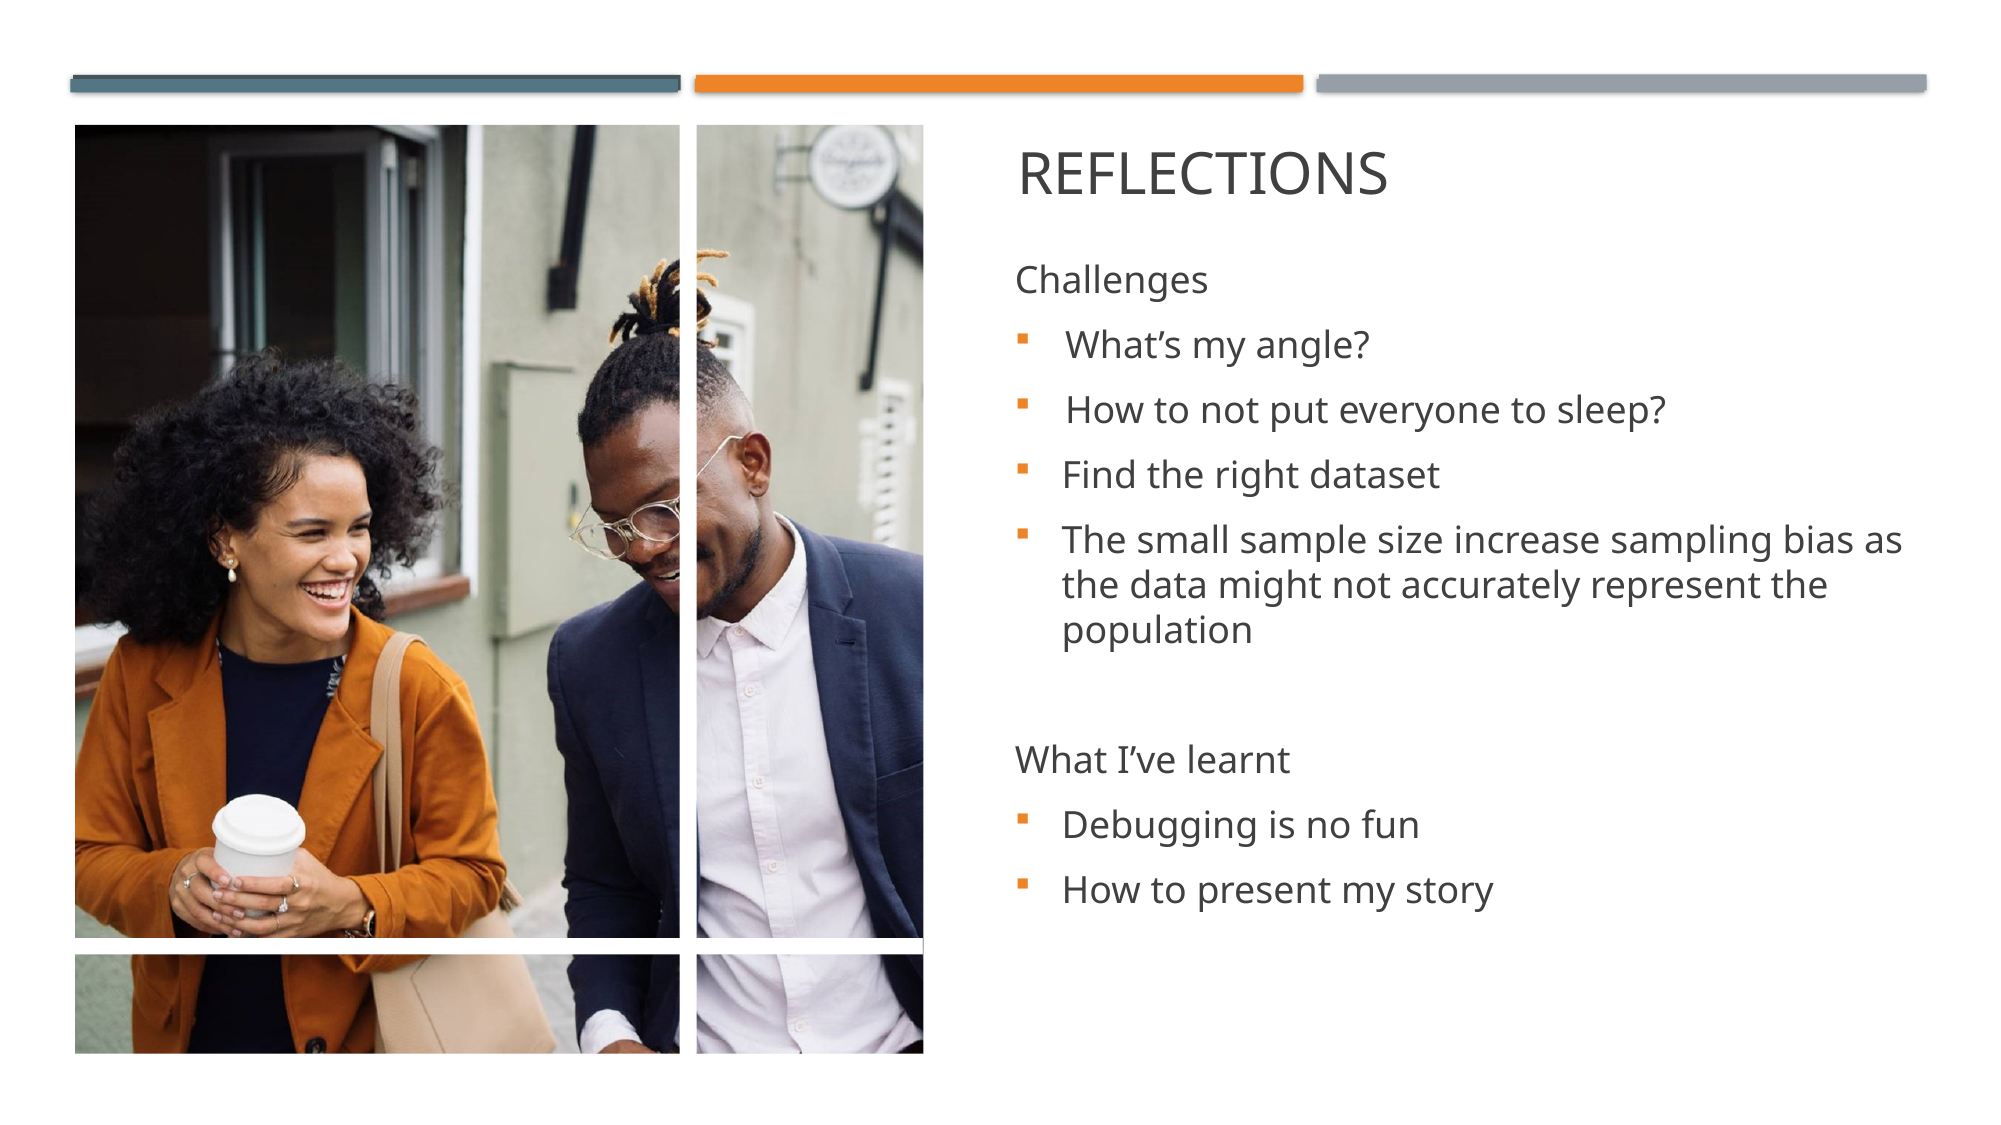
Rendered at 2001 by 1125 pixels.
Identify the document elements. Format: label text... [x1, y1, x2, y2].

picture [74, 124, 924, 1055]
text_box Challenges What’s my angle? How to not put everyone to sleep? Find the right dataset The small sample size increase sampling bias as the data might not accurately represent the population What I’ve learnt Debugging is no fun How to present my story [999, 248, 1952, 1004]
title Reflections [1001, 121, 1925, 214]
